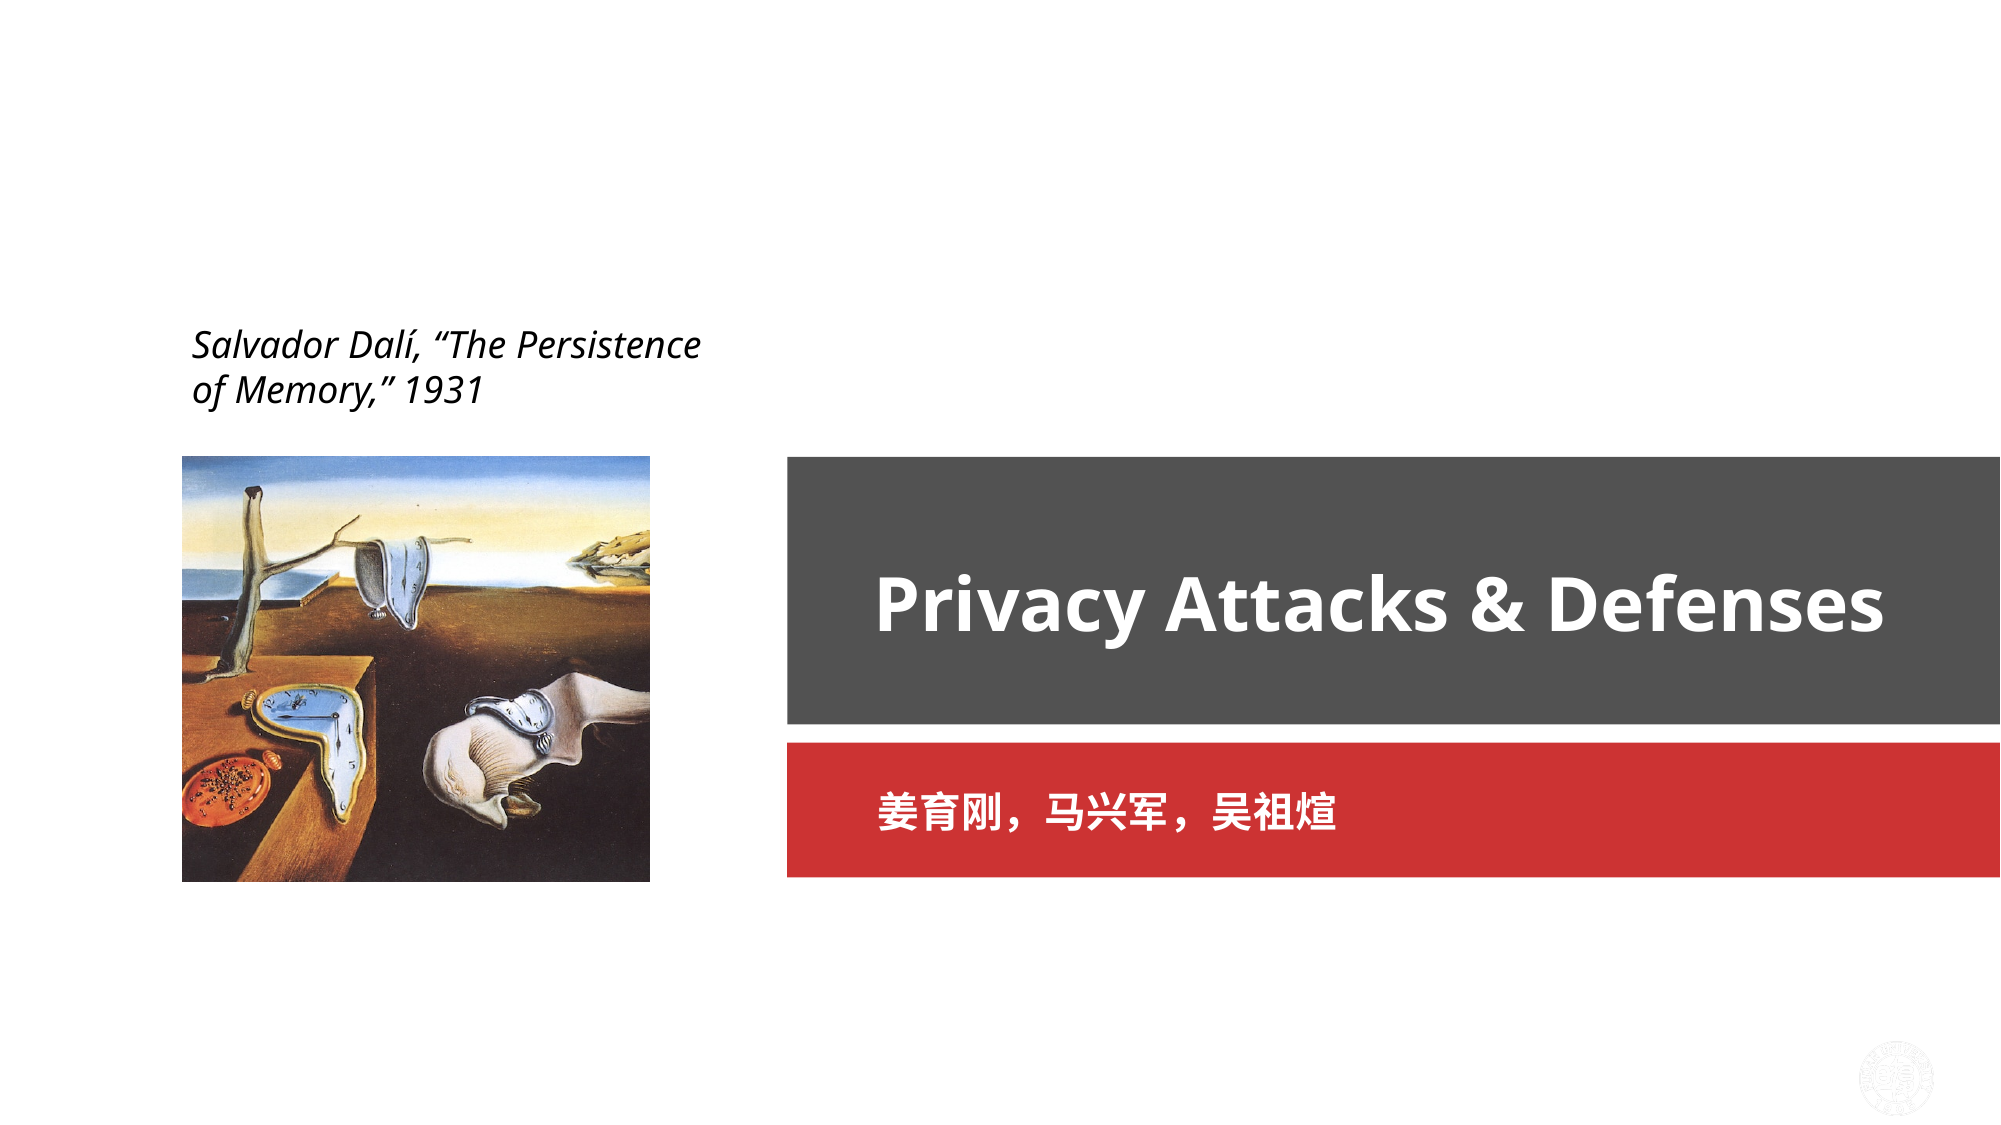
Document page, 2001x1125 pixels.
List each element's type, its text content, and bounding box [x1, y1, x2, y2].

text_box [787, 742, 2000, 878]
picture [182, 456, 650, 882]
text_box 姜育刚，马兴军，吴祖煊 [870, 748, 2000, 882]
text_box [787, 456, 2000, 725]
text_box Privacy Attacks & Defenses [858, 480, 1968, 713]
text_box Salvador Dalí, “The Persistence of Memory,” 1931 [177, 313, 721, 419]
